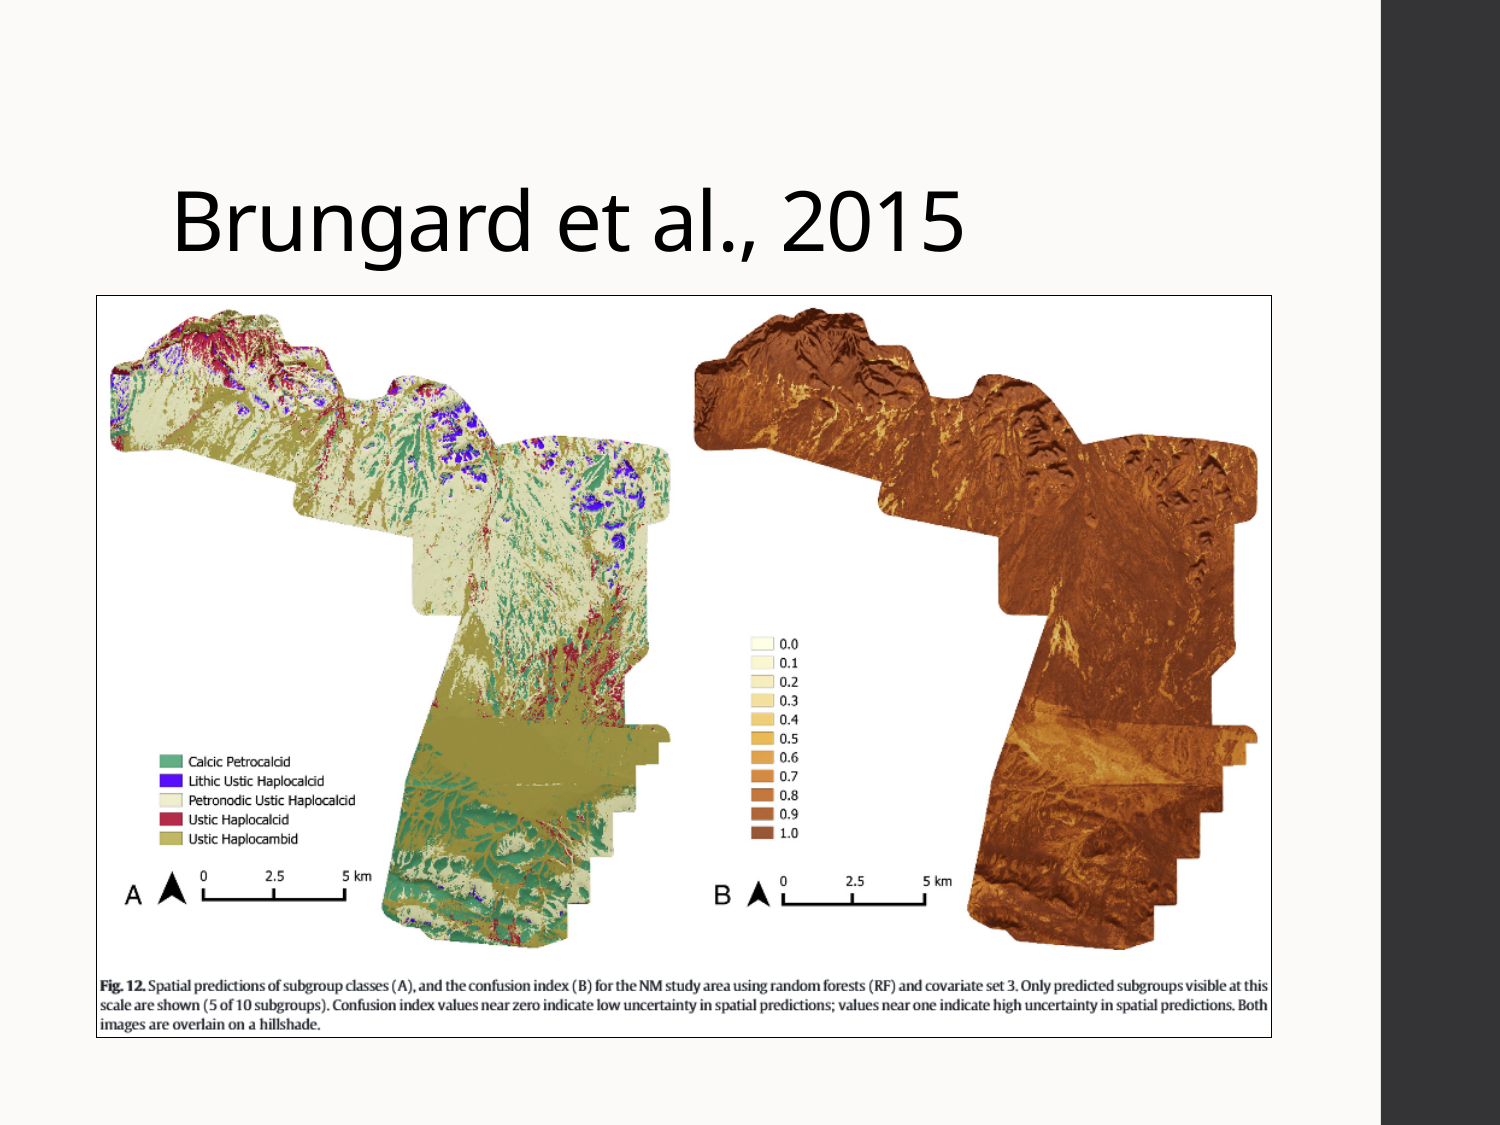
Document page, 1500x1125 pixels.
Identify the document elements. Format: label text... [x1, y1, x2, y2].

picture [95, 295, 1273, 1038]
title Brungard et al., 2015 [155, 60, 1348, 278]
